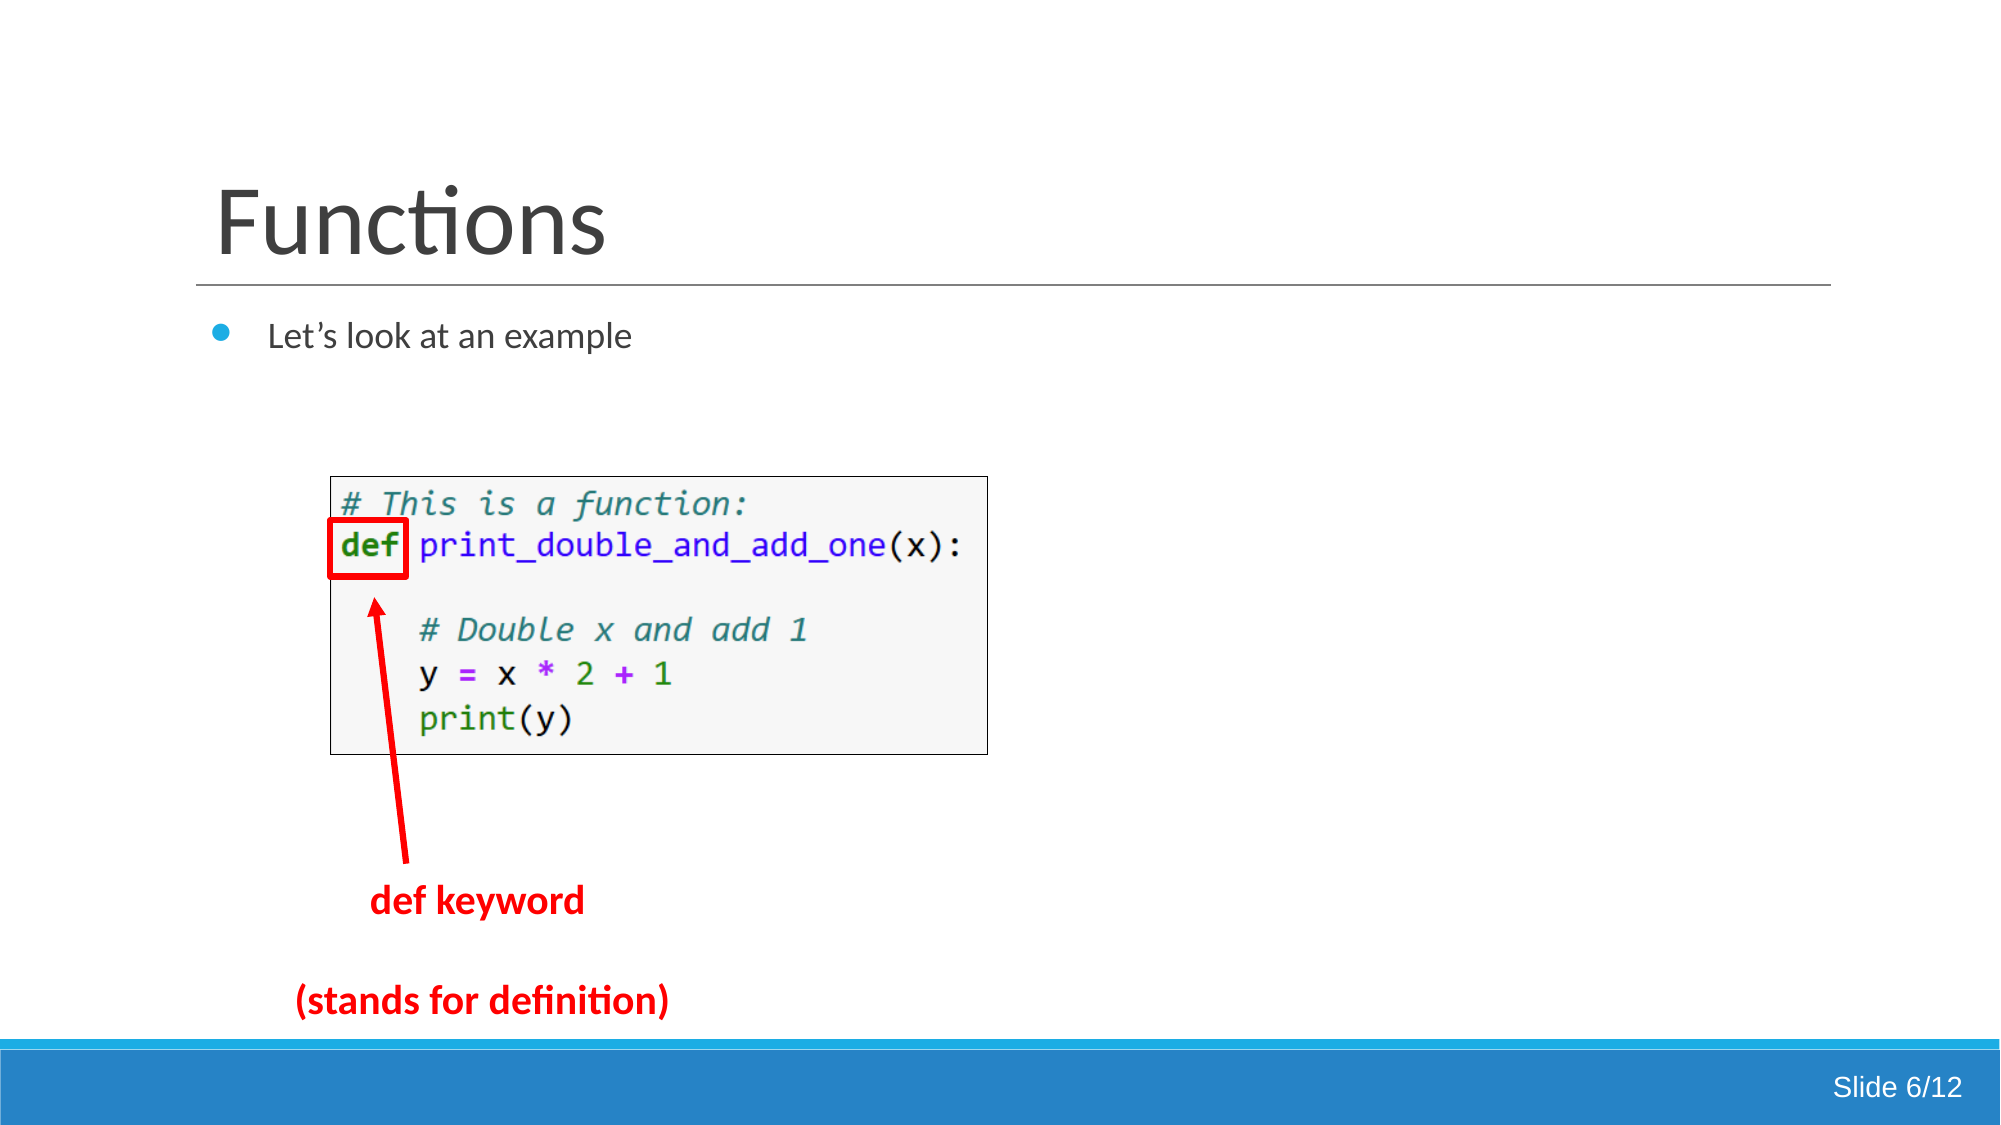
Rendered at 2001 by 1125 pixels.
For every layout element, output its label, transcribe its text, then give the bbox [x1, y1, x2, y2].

text_box def keyword (stands for definition) [192, 858, 773, 1039]
text_box Let’s look at an example [192, 308, 1127, 870]
picture [329, 475, 988, 755]
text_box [374, 596, 407, 864]
text_box Slide 6/12 [1817, 1053, 2000, 1125]
title Functions [200, 44, 1850, 283]
